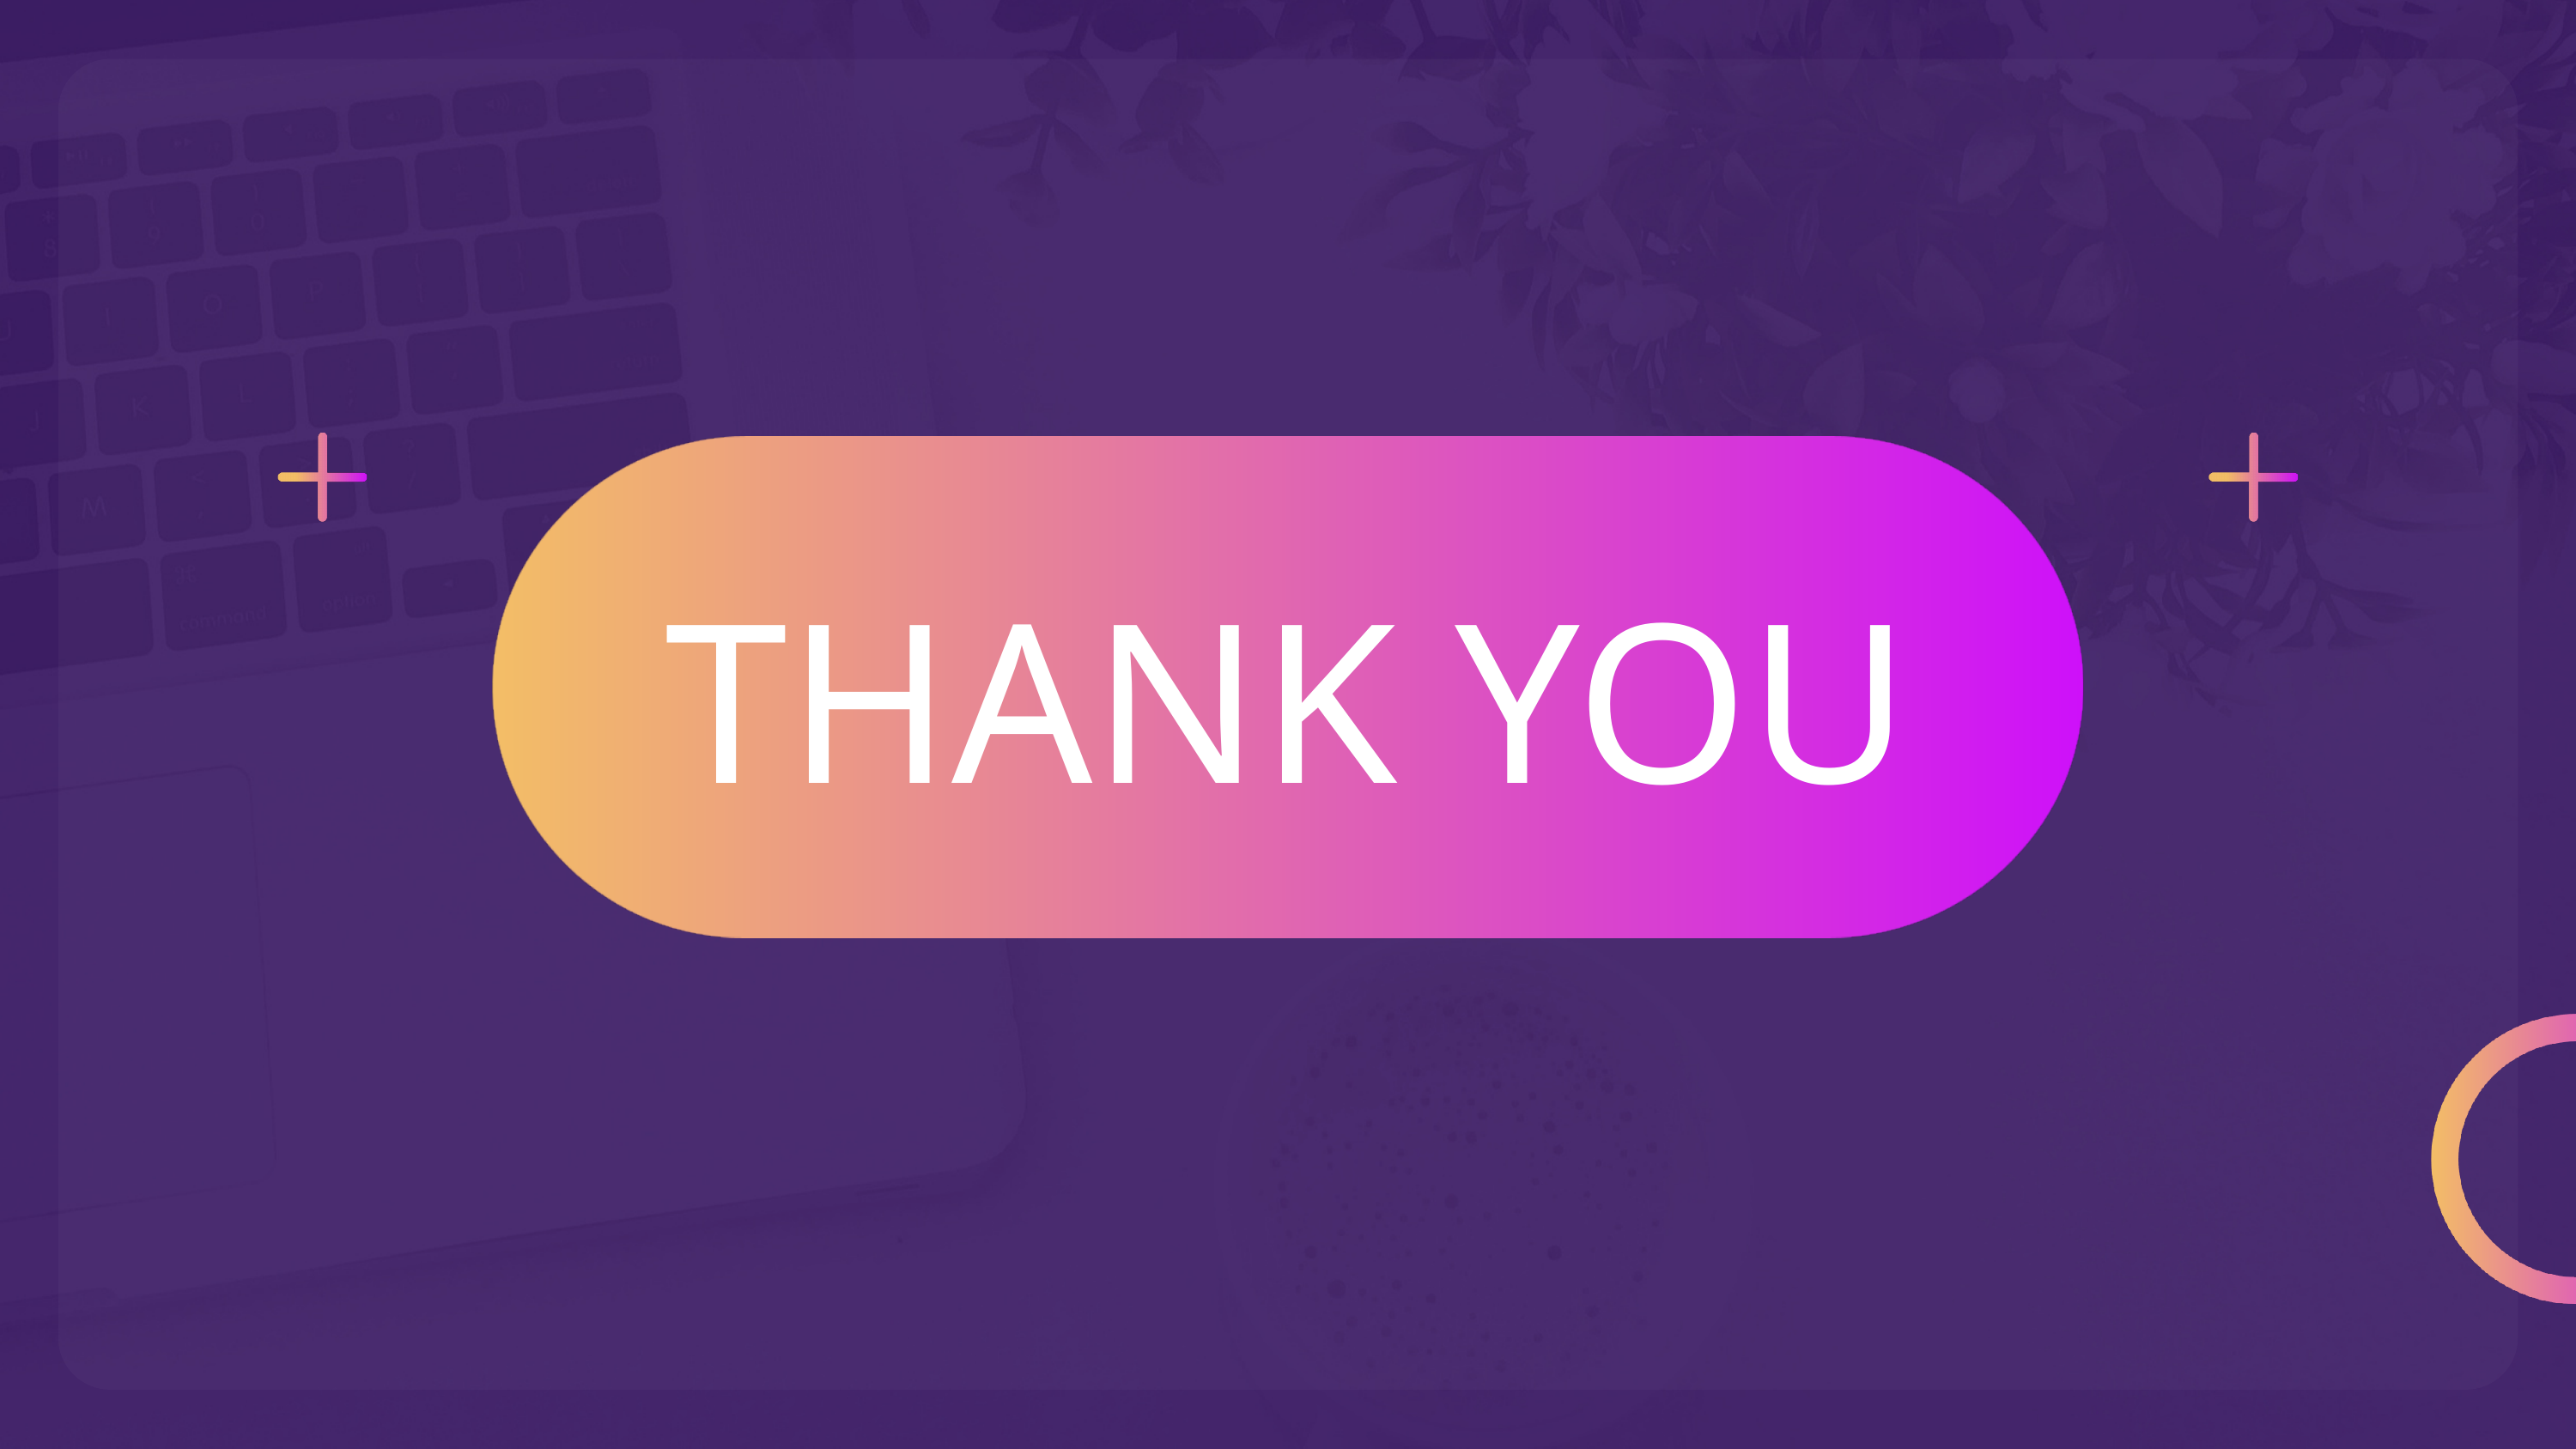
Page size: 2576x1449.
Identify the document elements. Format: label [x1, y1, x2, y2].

picture [0, 0, 2576, 1449]
text_box [58, 58, 2518, 1391]
